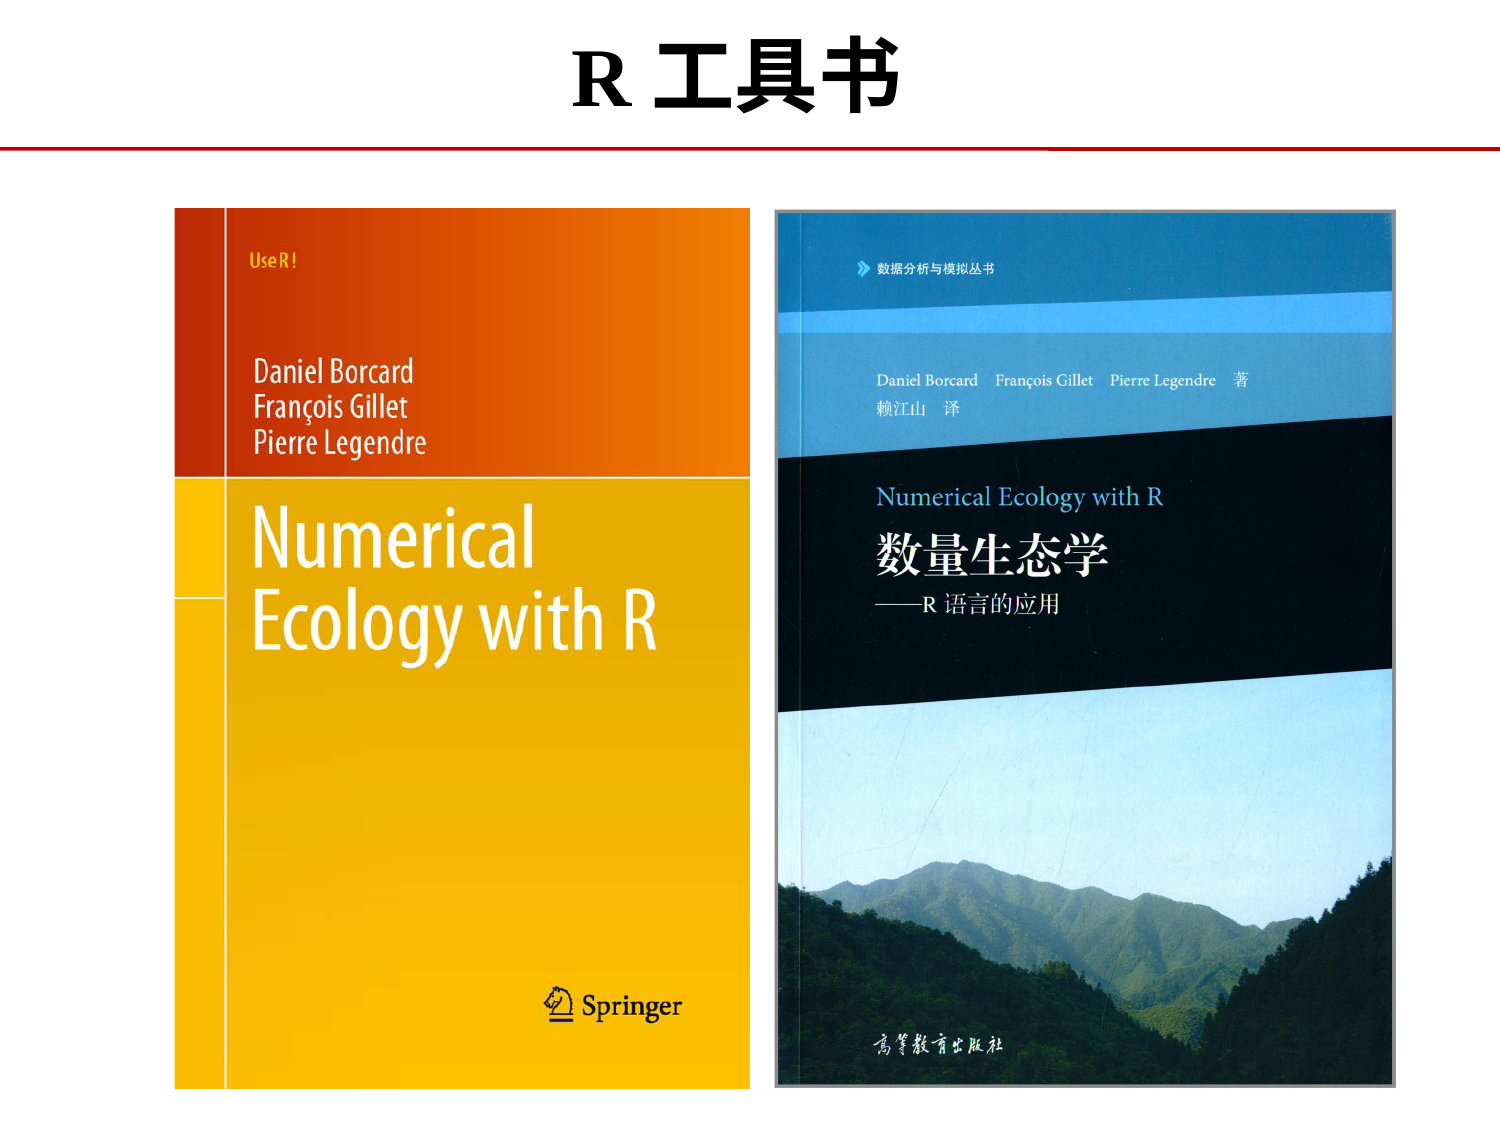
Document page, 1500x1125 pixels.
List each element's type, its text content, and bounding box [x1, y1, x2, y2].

text_box R工具书 [557, 16, 917, 131]
picture [174, 207, 751, 1089]
picture [773, 207, 1398, 1089]
